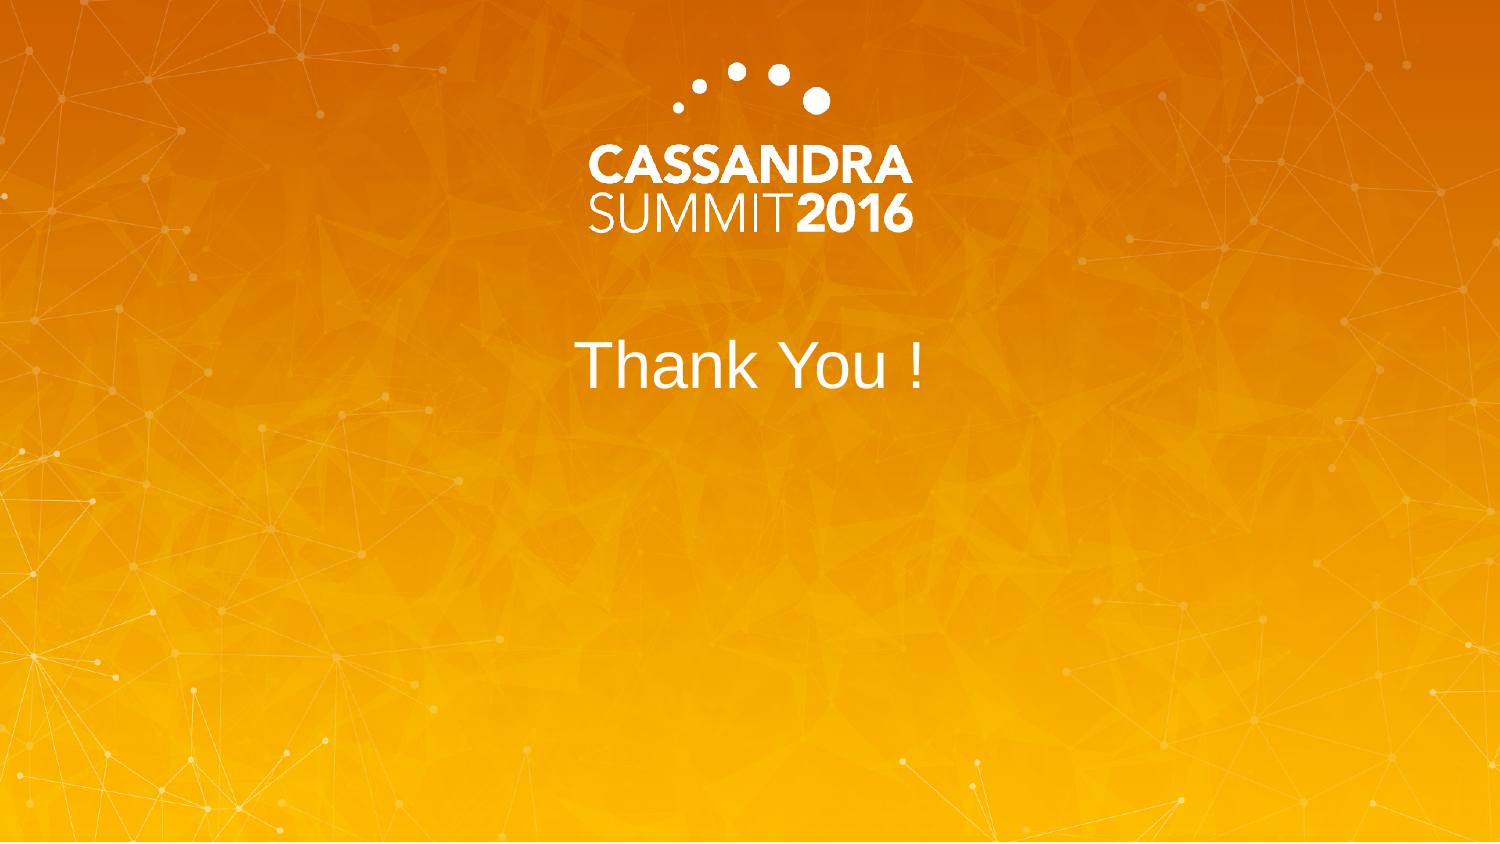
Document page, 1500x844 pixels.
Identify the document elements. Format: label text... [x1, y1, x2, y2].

title Thank You ! [75, 292, 1425, 433]
picture [0, 0, 1500, 842]
